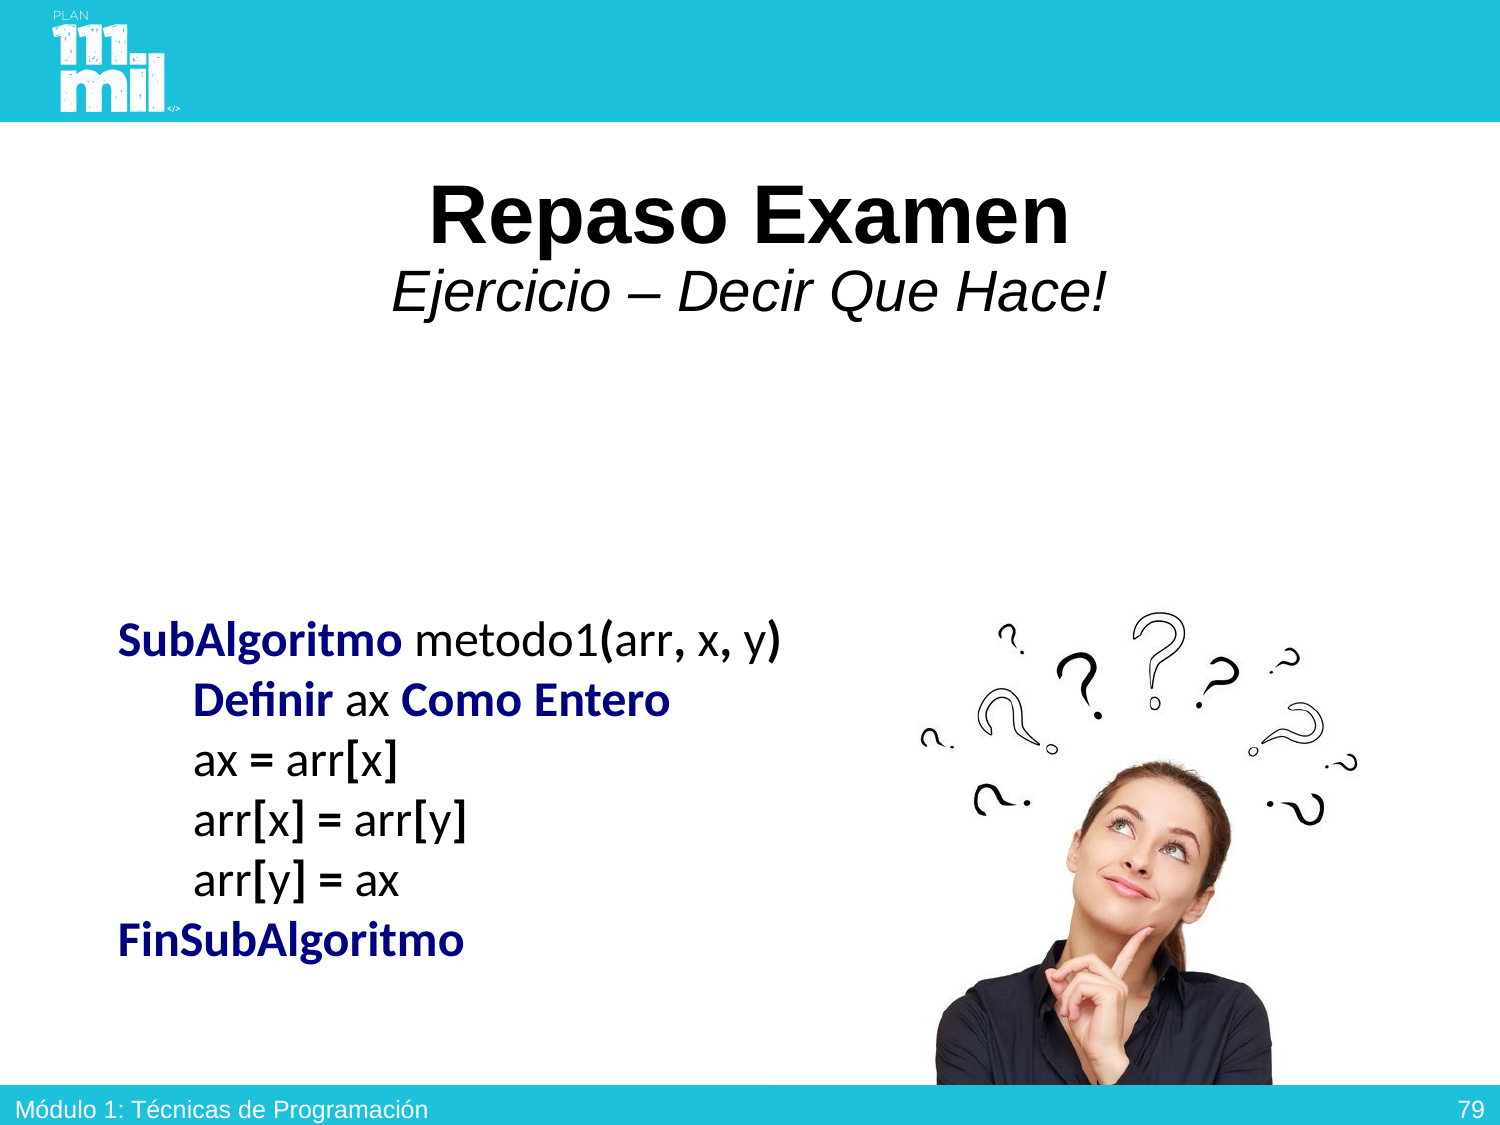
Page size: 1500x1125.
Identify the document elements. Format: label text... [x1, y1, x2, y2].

footer Módulo 1: Técnicas de Programación [0, 1078, 507, 1125]
picture [769, 598, 1498, 1085]
text_box SubAlgoritmo metodo1(arr, x, y) Definir ax Como Entero ax = arr[x] arr[x] = arr[y] arr[y] = ax FinSubAlgoritmo [103, 598, 769, 974]
title Repaso Examen Ejercicio – Decir Que Hace! [103, 147, 1397, 348]
slide_number 78 [1162, 1078, 1500, 1125]
